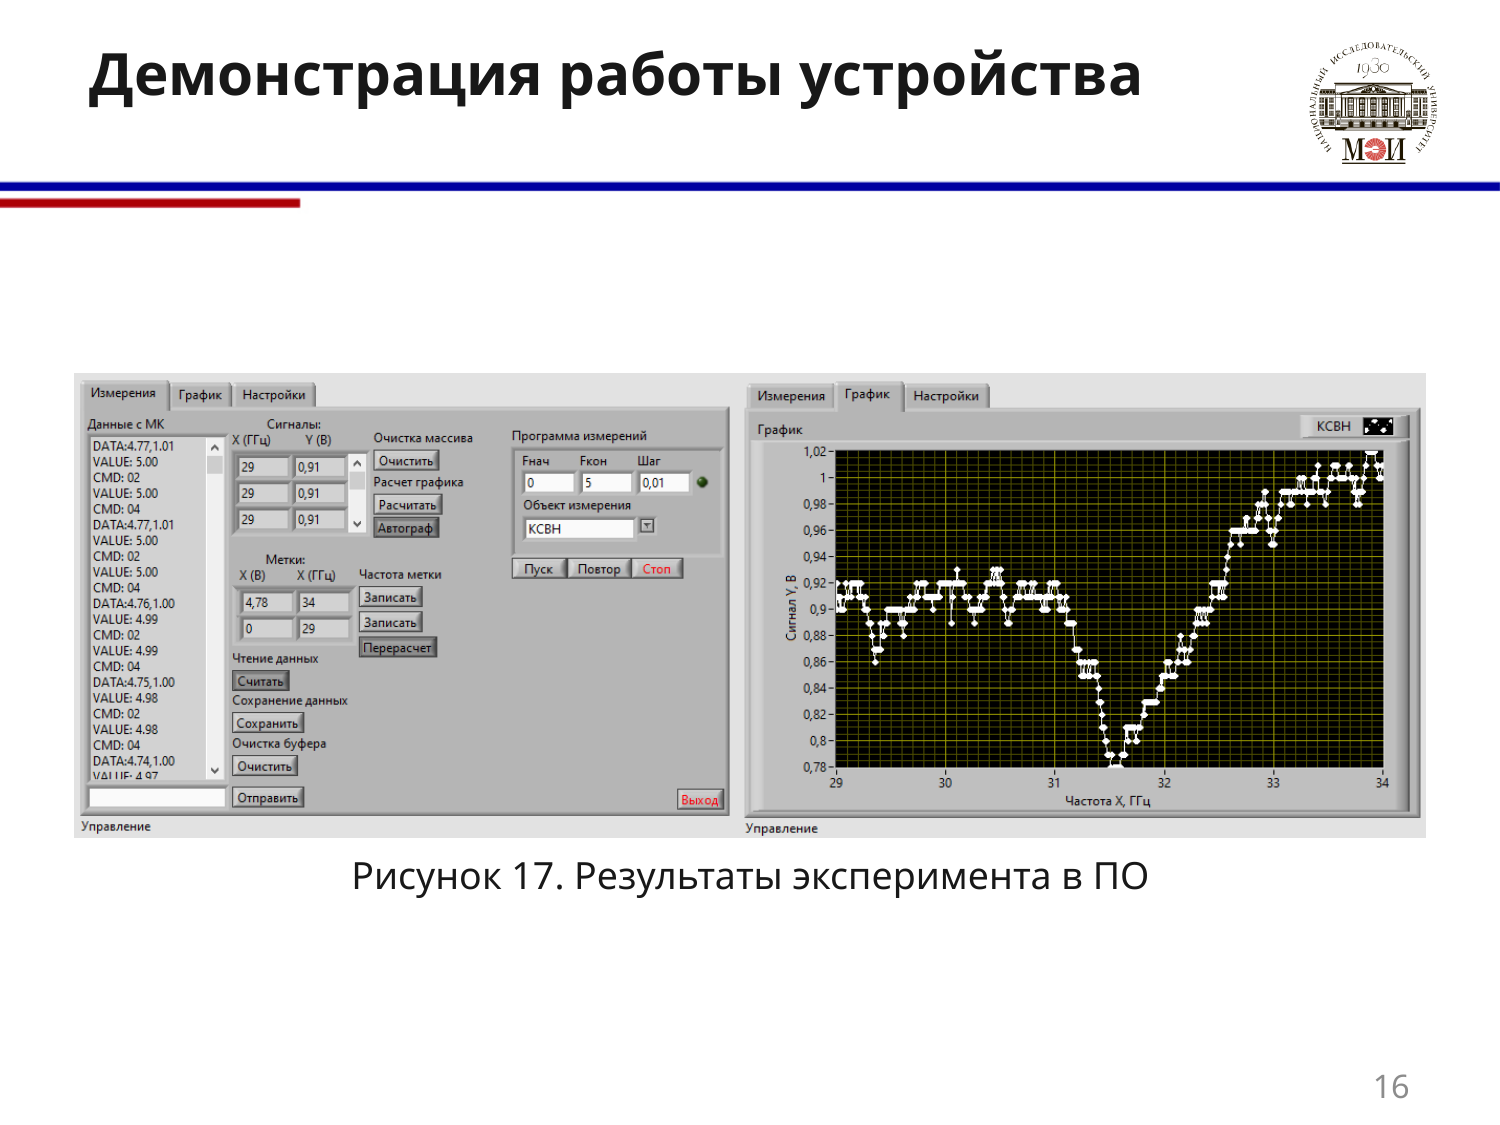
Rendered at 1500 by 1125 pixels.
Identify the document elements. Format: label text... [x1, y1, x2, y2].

slide_number 16 [1340, 1058, 1425, 1119]
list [737, 373, 1427, 839]
title Демонстрация работы устройства [75, 29, 1425, 169]
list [73, 373, 735, 839]
text_box Рисунок 17. Результаты эксперимента в ПО [75, 847, 1426, 905]
picture [0, 0, 1500, 1125]
